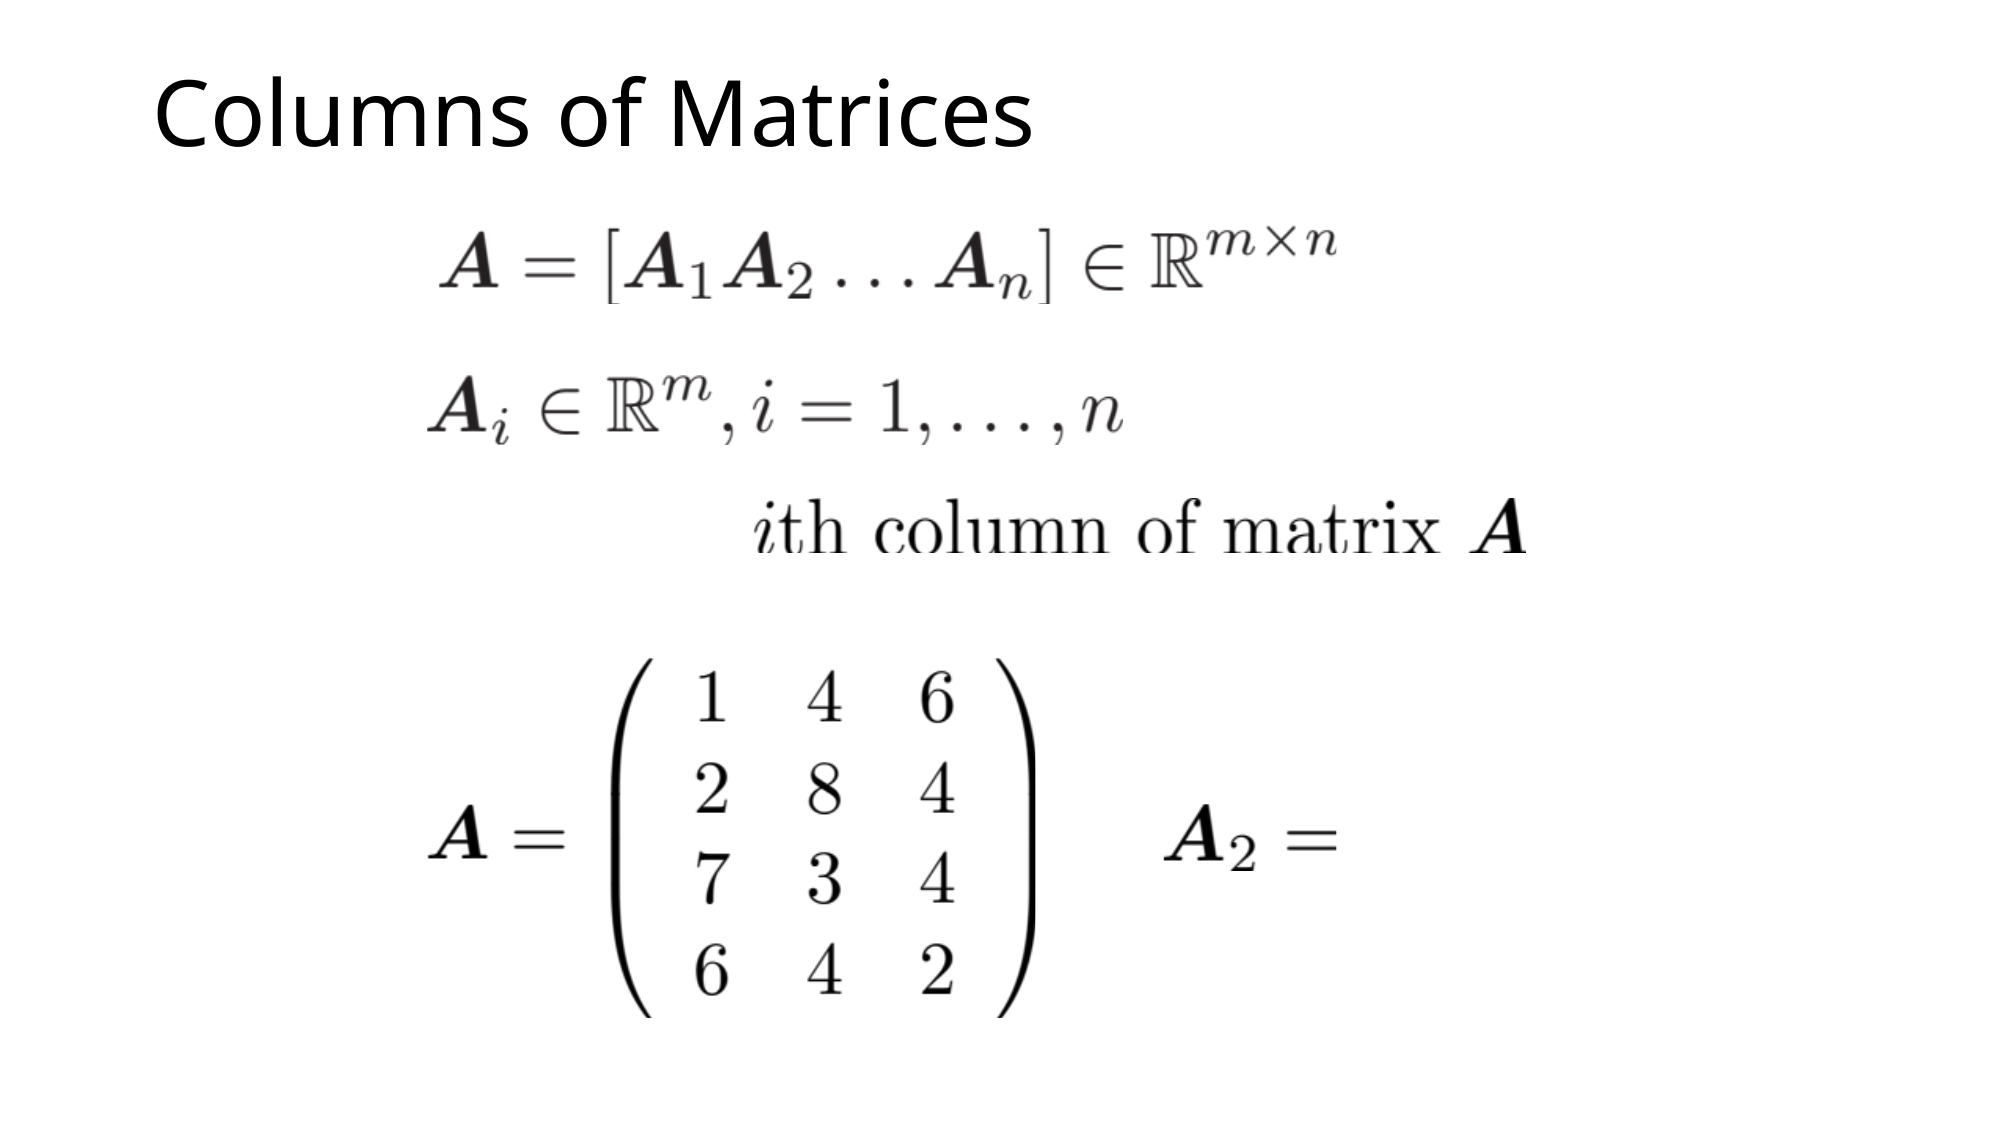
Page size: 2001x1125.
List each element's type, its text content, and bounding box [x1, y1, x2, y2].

picture [753, 498, 1526, 553]
picture [1163, 804, 1337, 871]
picture [438, 224, 1337, 304]
picture [427, 657, 1036, 1018]
picture [427, 374, 1123, 445]
title Columns of Matrices [137, 59, 1863, 196]
